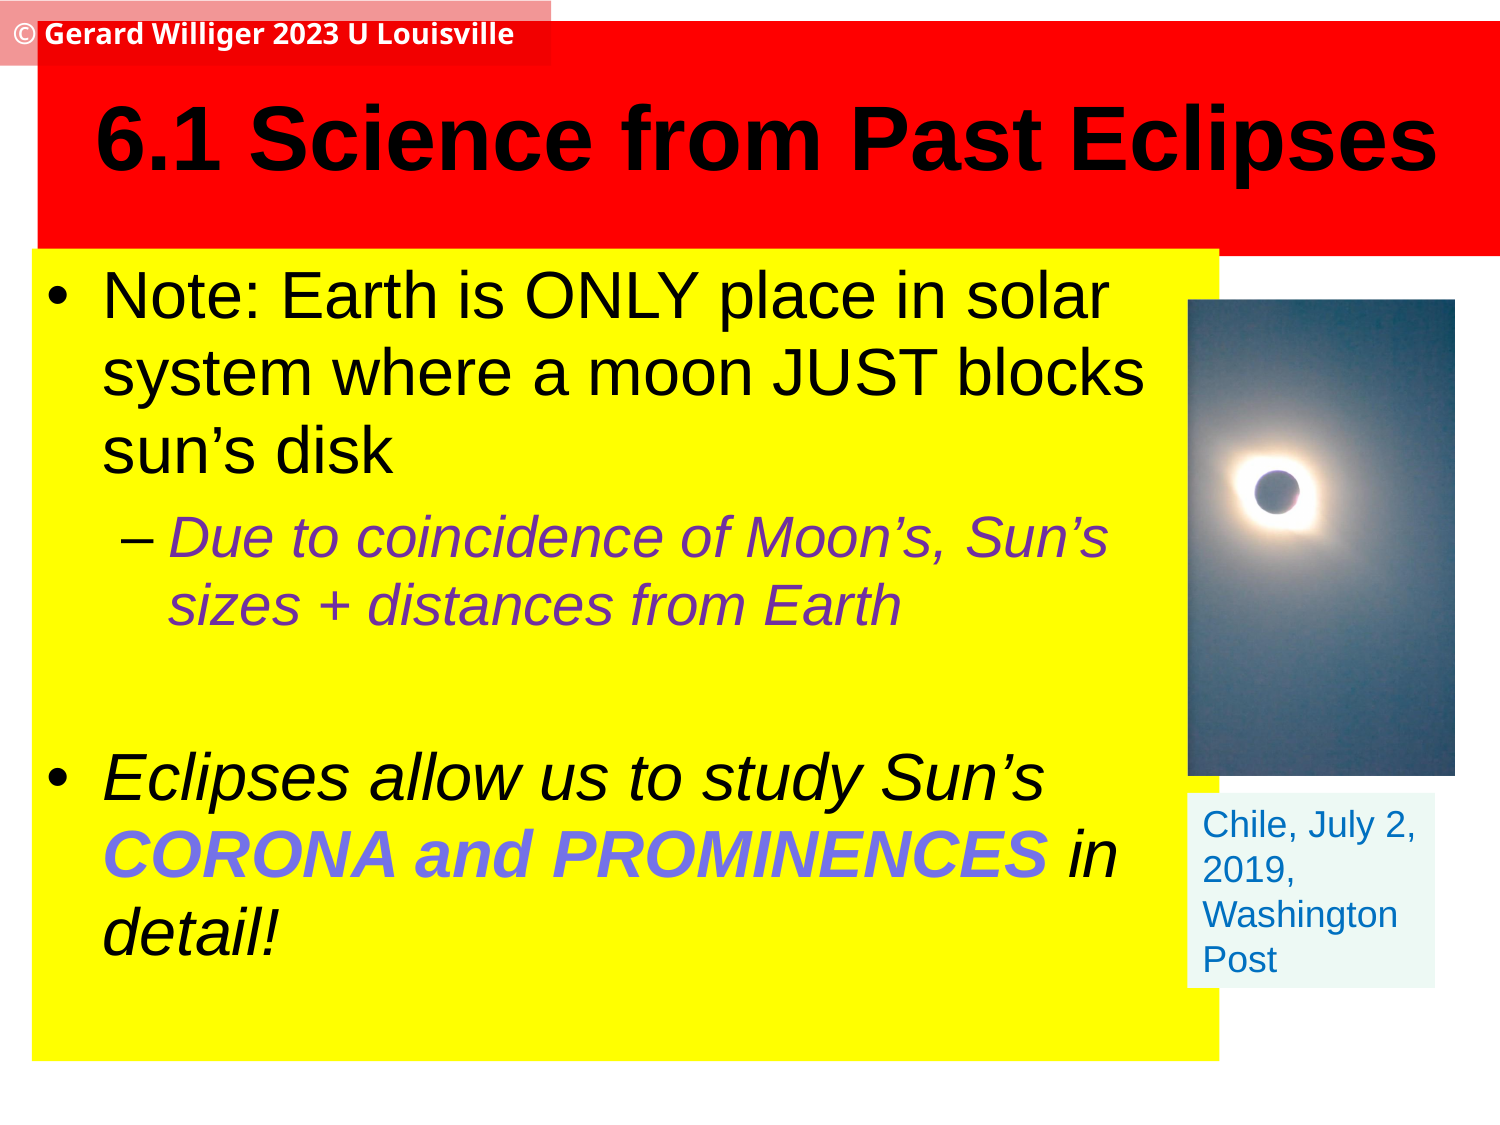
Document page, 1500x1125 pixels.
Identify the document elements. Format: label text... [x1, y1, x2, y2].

title 6.1 Science from Past Eclipses [37, 21, 1500, 257]
text_box Chile, July 2, 2019, Washington Post [1187, 792, 1435, 988]
picture [1082, 300, 1500, 775]
text_box © Gerard Williger 2023 U Louisville [0, 0, 552, 66]
list Note: Earth is ONLY place in solar system where a moon JUST blocks sun’s disk Due to coincidence of Moon’s, Sun’s sizes + distances from Earth Eclipses allow us to study Sun’s CORONA and PROMINENCES in detail! [31, 248, 1220, 1062]
